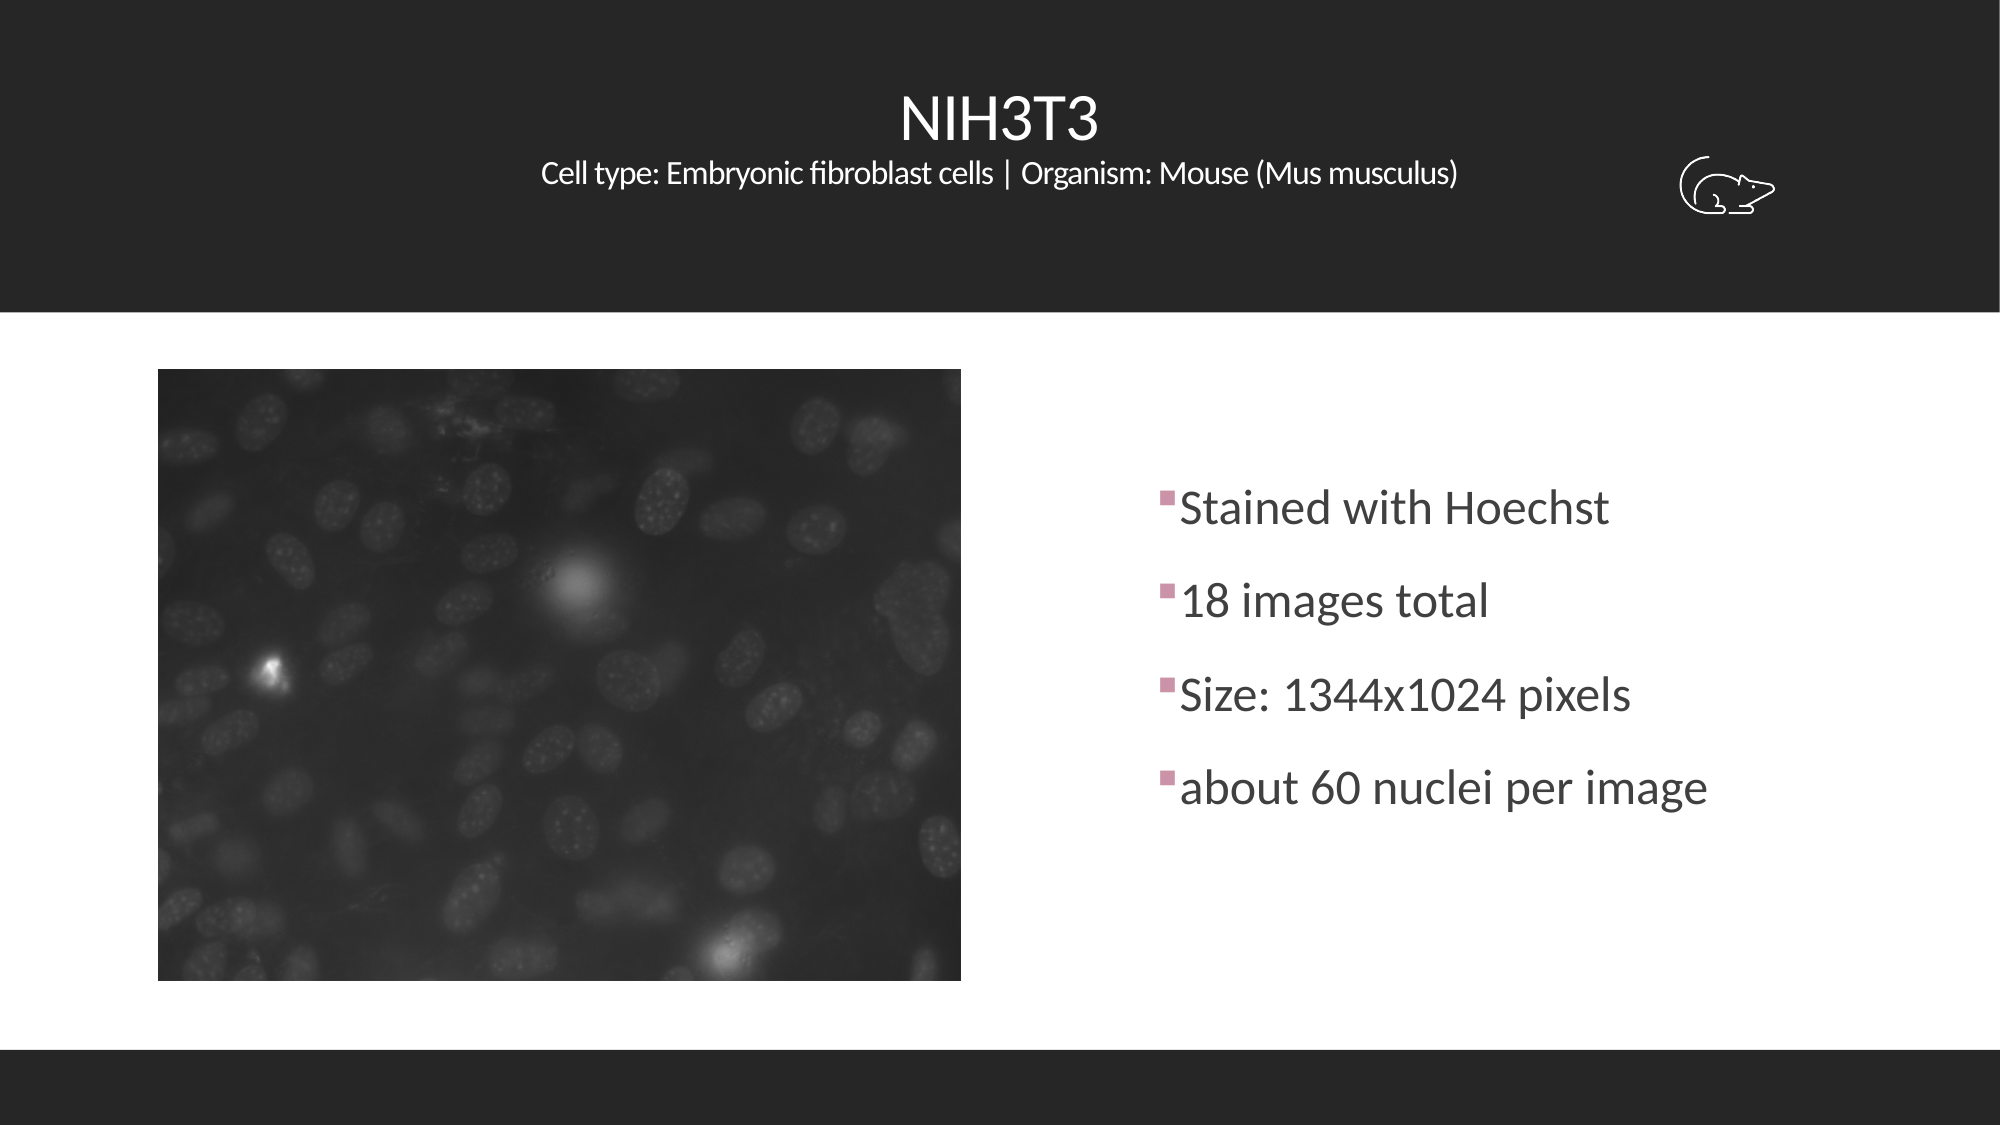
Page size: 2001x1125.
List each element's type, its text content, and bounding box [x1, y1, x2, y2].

title NIH3T3 Cell type: Embryonic fibroblast cells | Organism: Mouse (Mus musculus) [174, 2, 1825, 241]
text_box [0, 1049, 2000, 1125]
picture [1670, 128, 1783, 241]
text_box [0, 0, 2000, 314]
picture [155, 367, 979, 996]
list Stained with Hoechst 18 images total Size: 1344x1024 pixels about 60 nuclei per image [1156, 462, 1786, 987]
text_box [0, 314, 2000, 1049]
